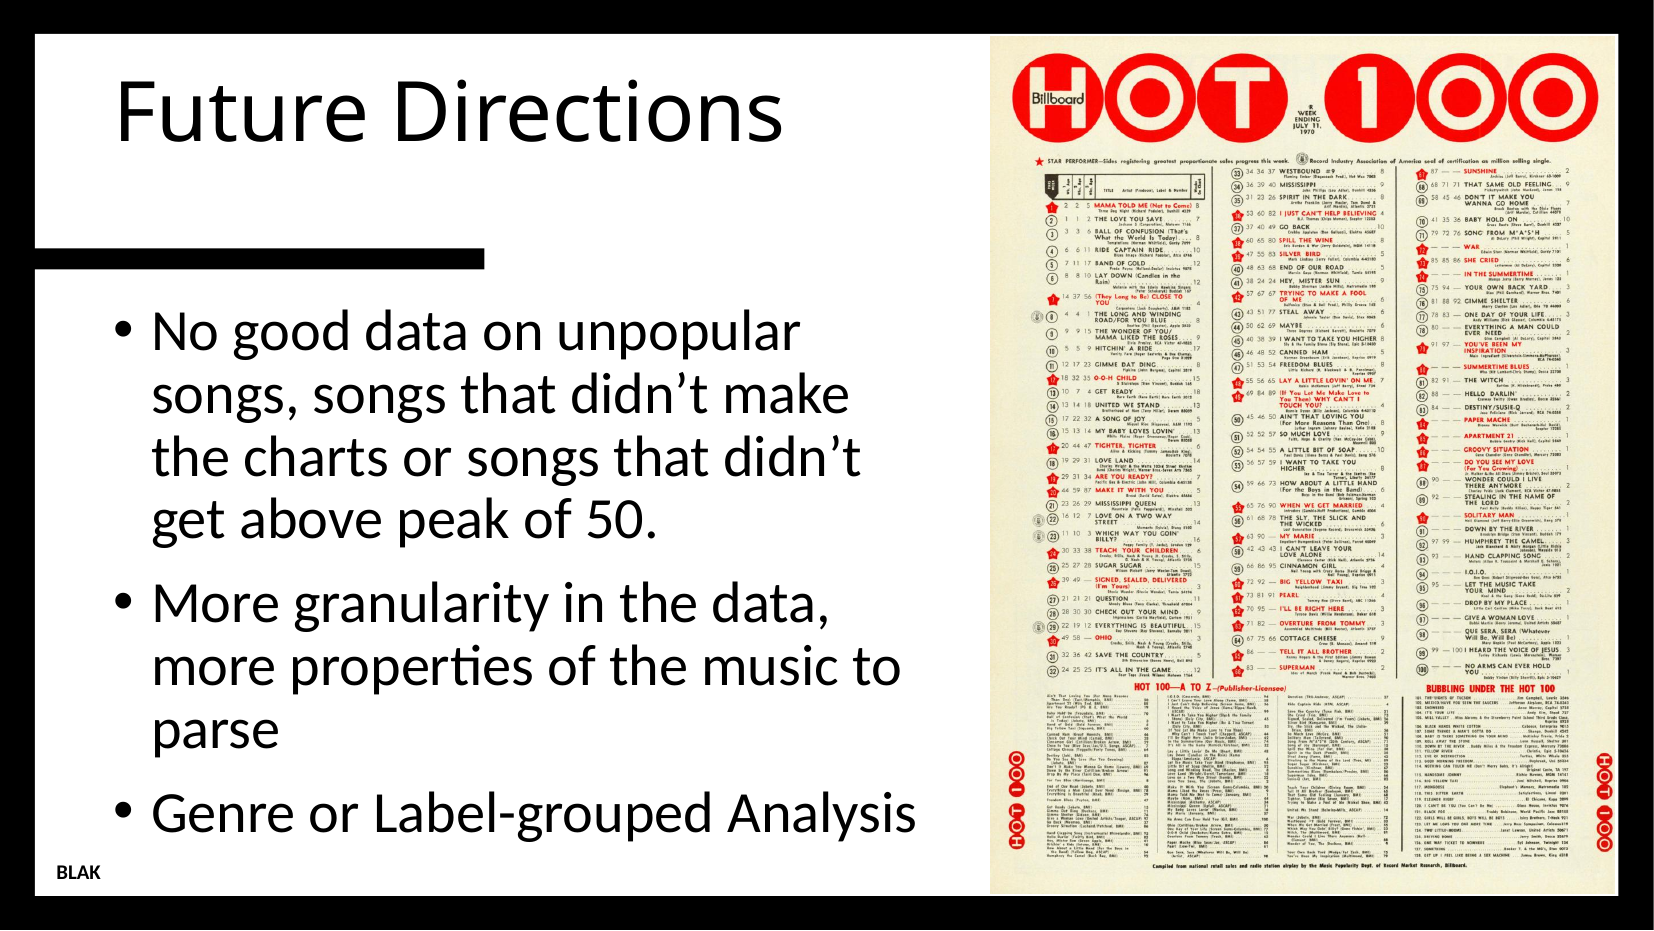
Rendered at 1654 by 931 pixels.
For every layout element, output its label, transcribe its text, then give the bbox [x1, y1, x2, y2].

text_box BLAK [41, 854, 228, 905]
title Future Directions [113, 53, 985, 167]
picture [955, 36, 1654, 931]
list No good data on unpopular songs, songs that didn’t make the charts or songs that didn’t get above peak of 50. More granularity in the data, more properties of the music to parse Genre or Label-grouped Analysis [113, 285, 930, 853]
